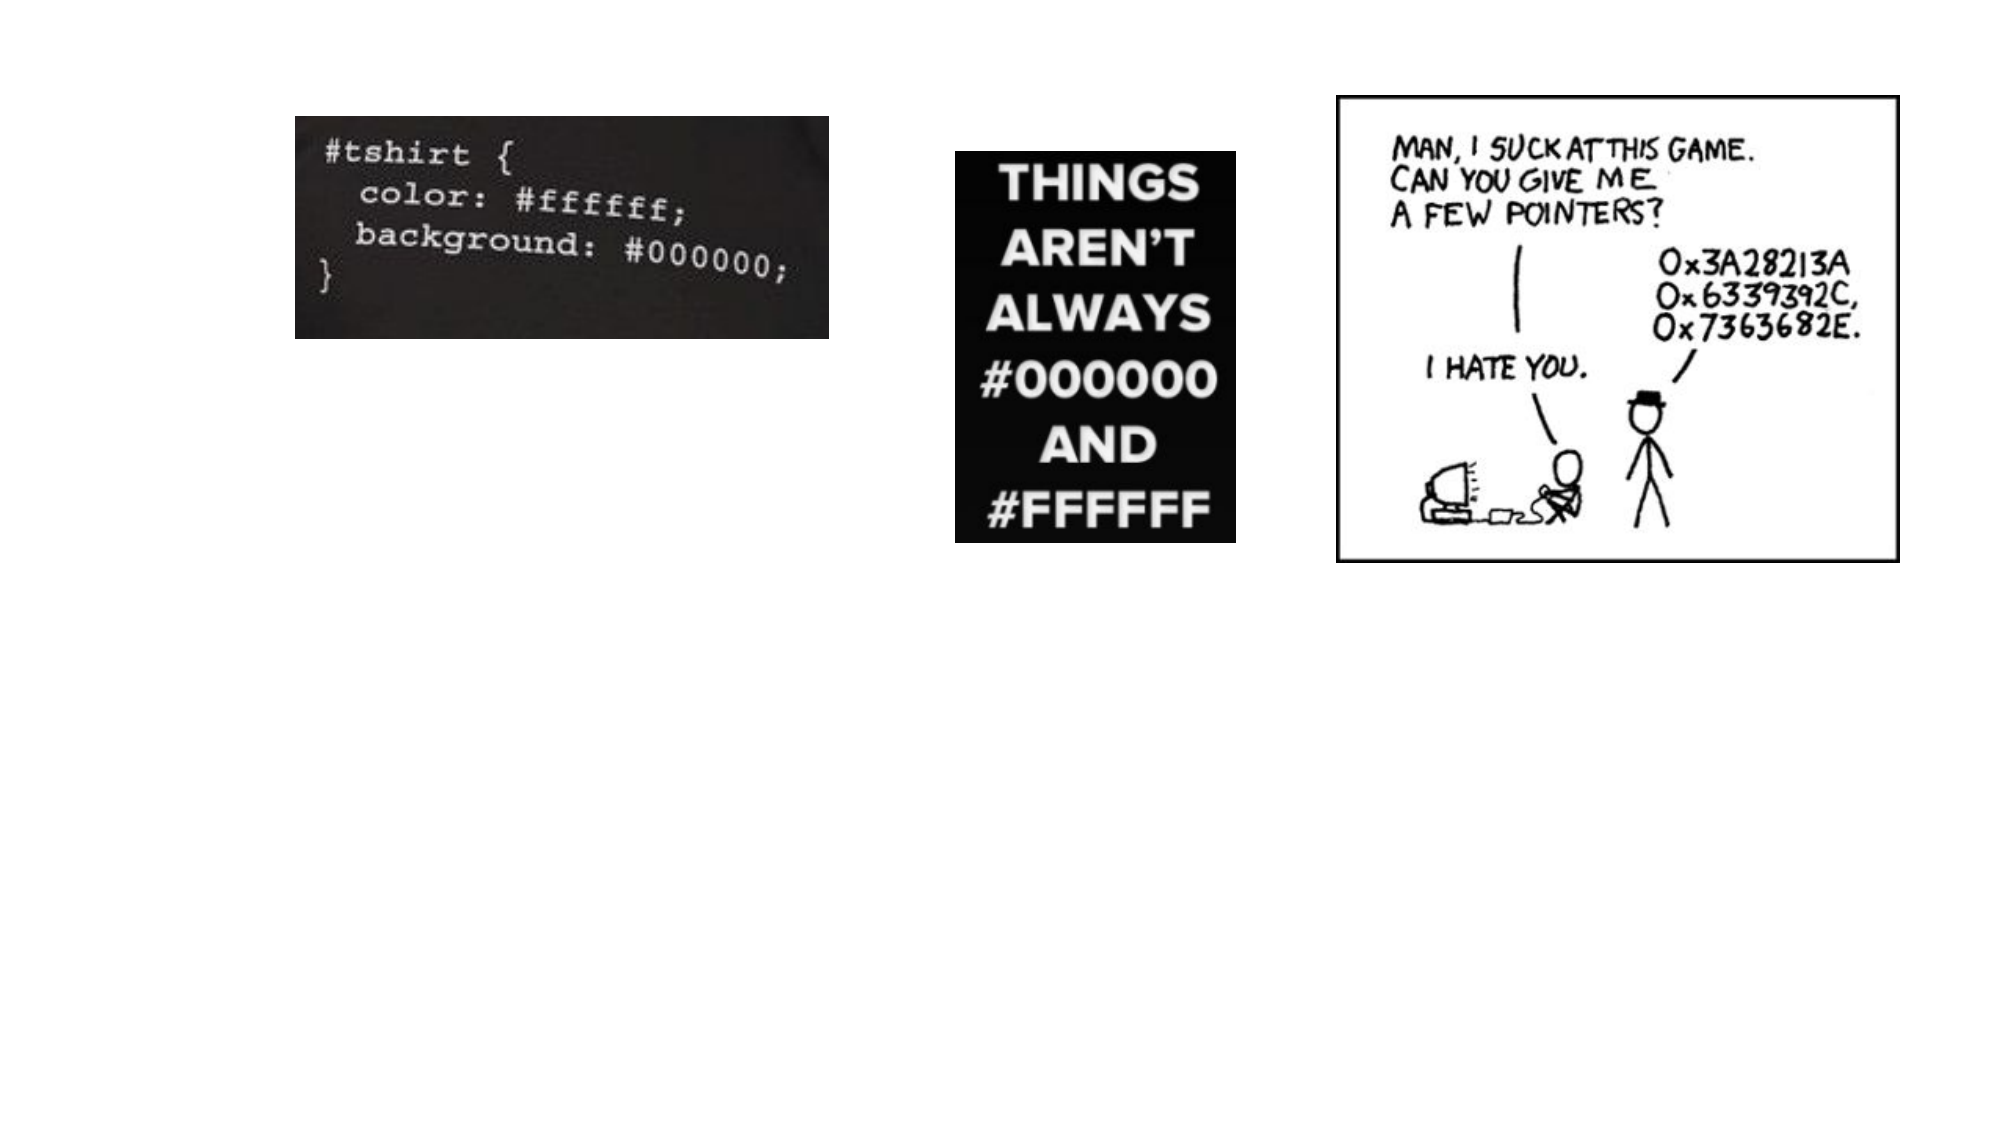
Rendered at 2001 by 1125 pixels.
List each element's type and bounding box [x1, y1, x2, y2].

picture [295, 116, 829, 339]
picture [955, 151, 1236, 543]
picture [1336, 95, 1900, 563]
